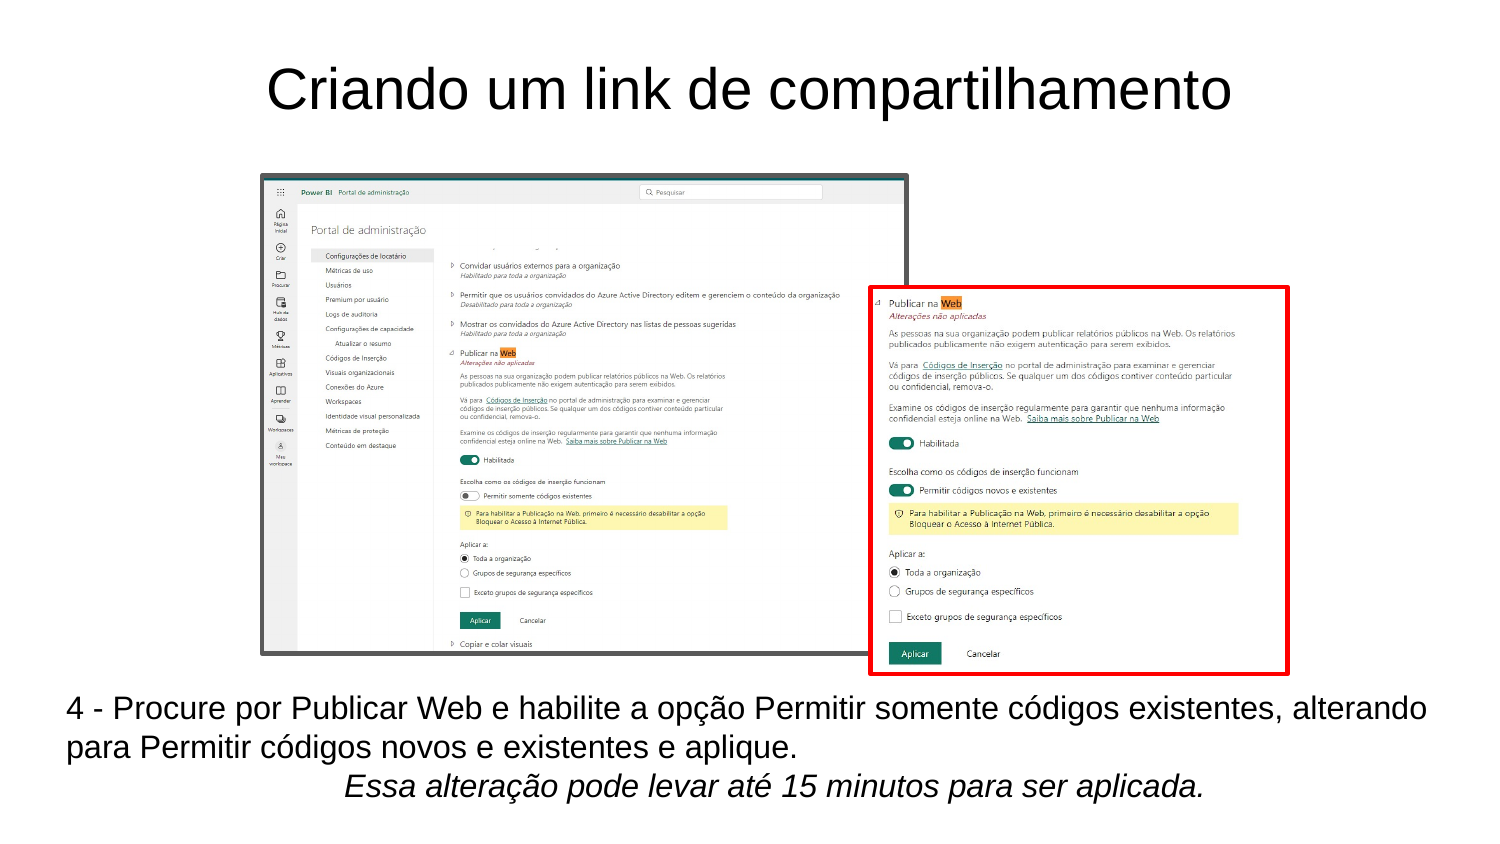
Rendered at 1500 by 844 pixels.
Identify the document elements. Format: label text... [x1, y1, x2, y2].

picture [264, 177, 1286, 672]
subtitle Criando um link de compartilhamento [51, 36, 1449, 167]
subtitle 4 - Procure por Publicar Web e habilite a opção Permitir somente códigos existentes, alterando para Permitir códigos novos e existentes e aplique. Essa alteração pode levar até 15 minutos para ser aplicada. [51, 671, 1500, 820]
